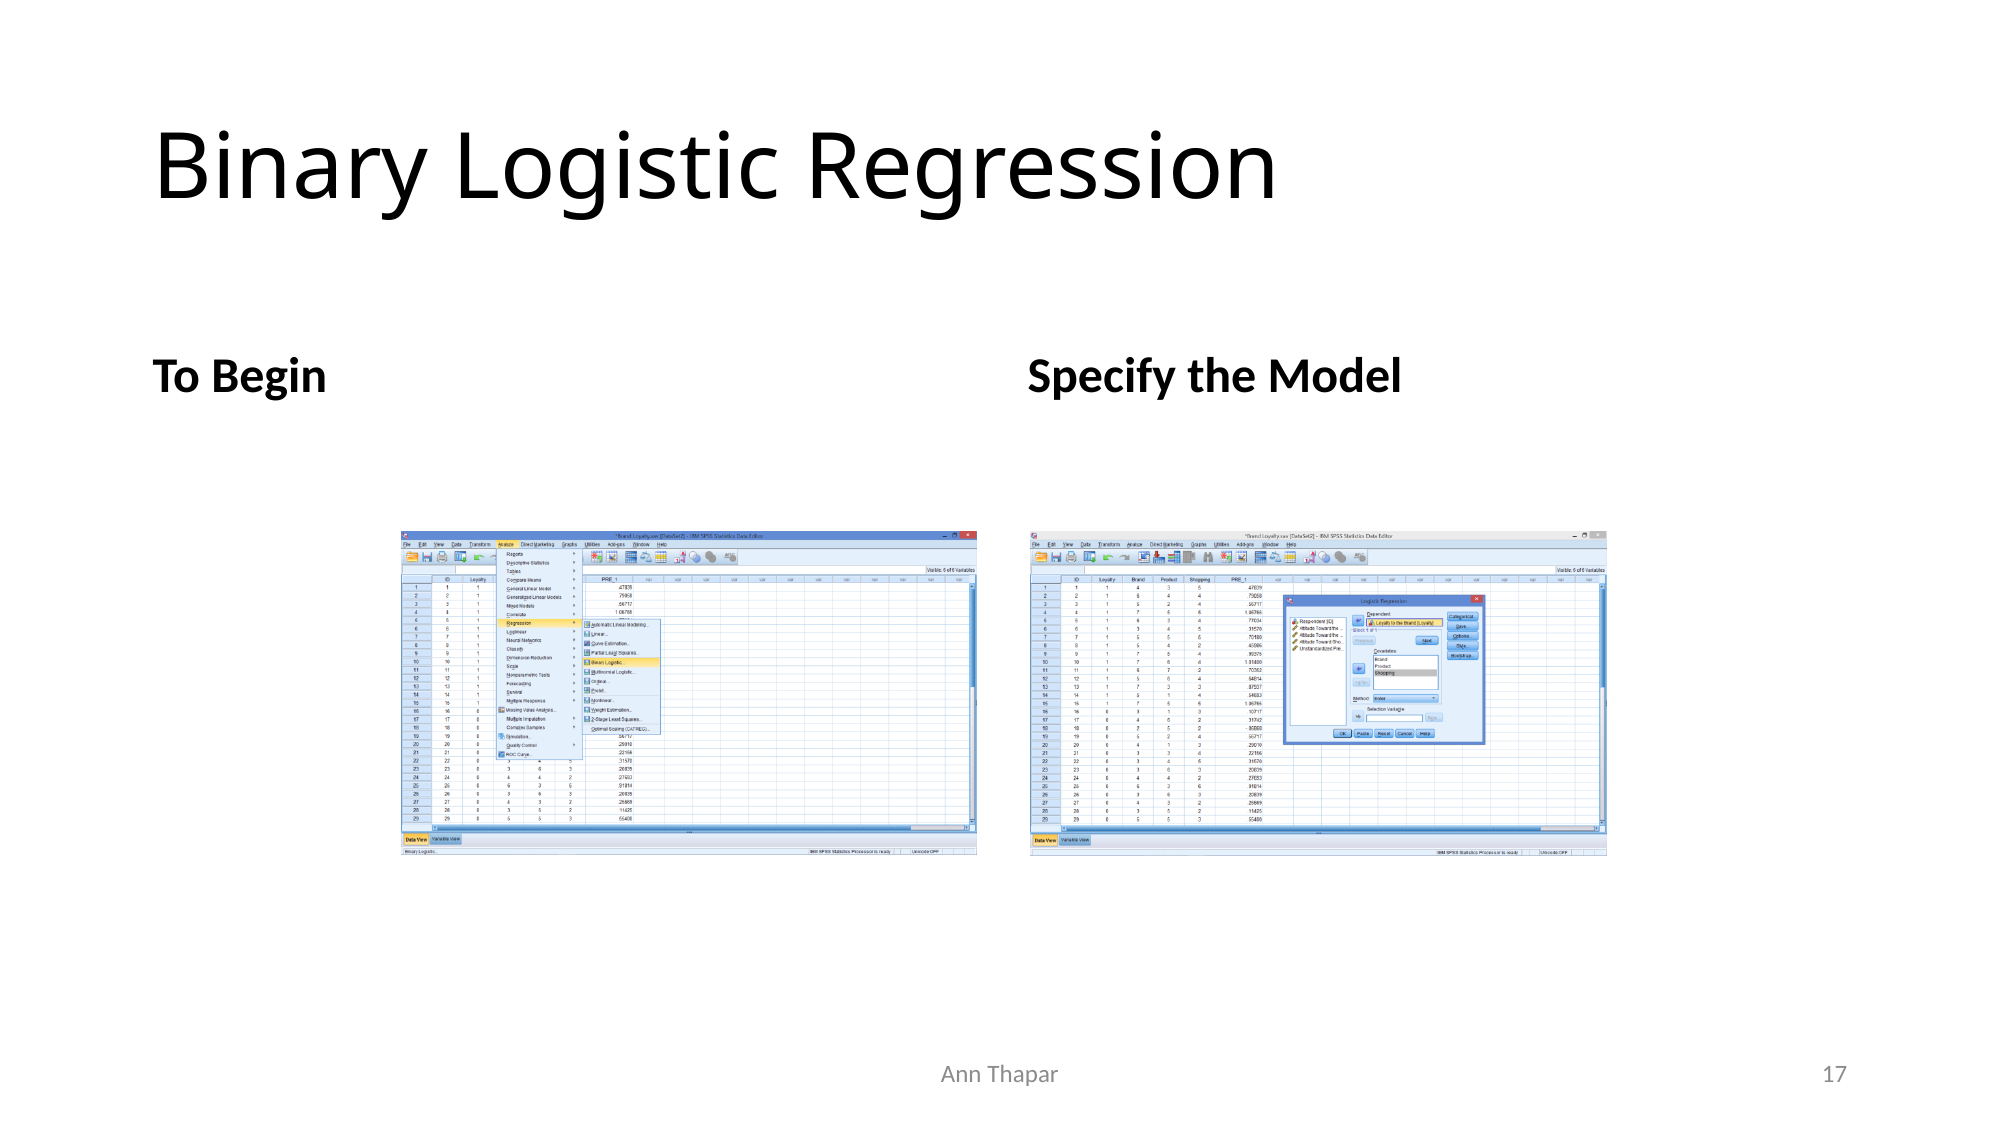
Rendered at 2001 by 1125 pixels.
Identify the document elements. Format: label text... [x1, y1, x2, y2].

title Binary Logistic Regression [137, 59, 1863, 278]
slide_number 17 [1412, 1042, 1863, 1103]
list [1030, 531, 1607, 856]
list Specify the Model [1012, 275, 1863, 411]
list To Begin [137, 275, 984, 411]
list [401, 531, 977, 855]
footer Ann Thapar [662, 1042, 1338, 1103]
